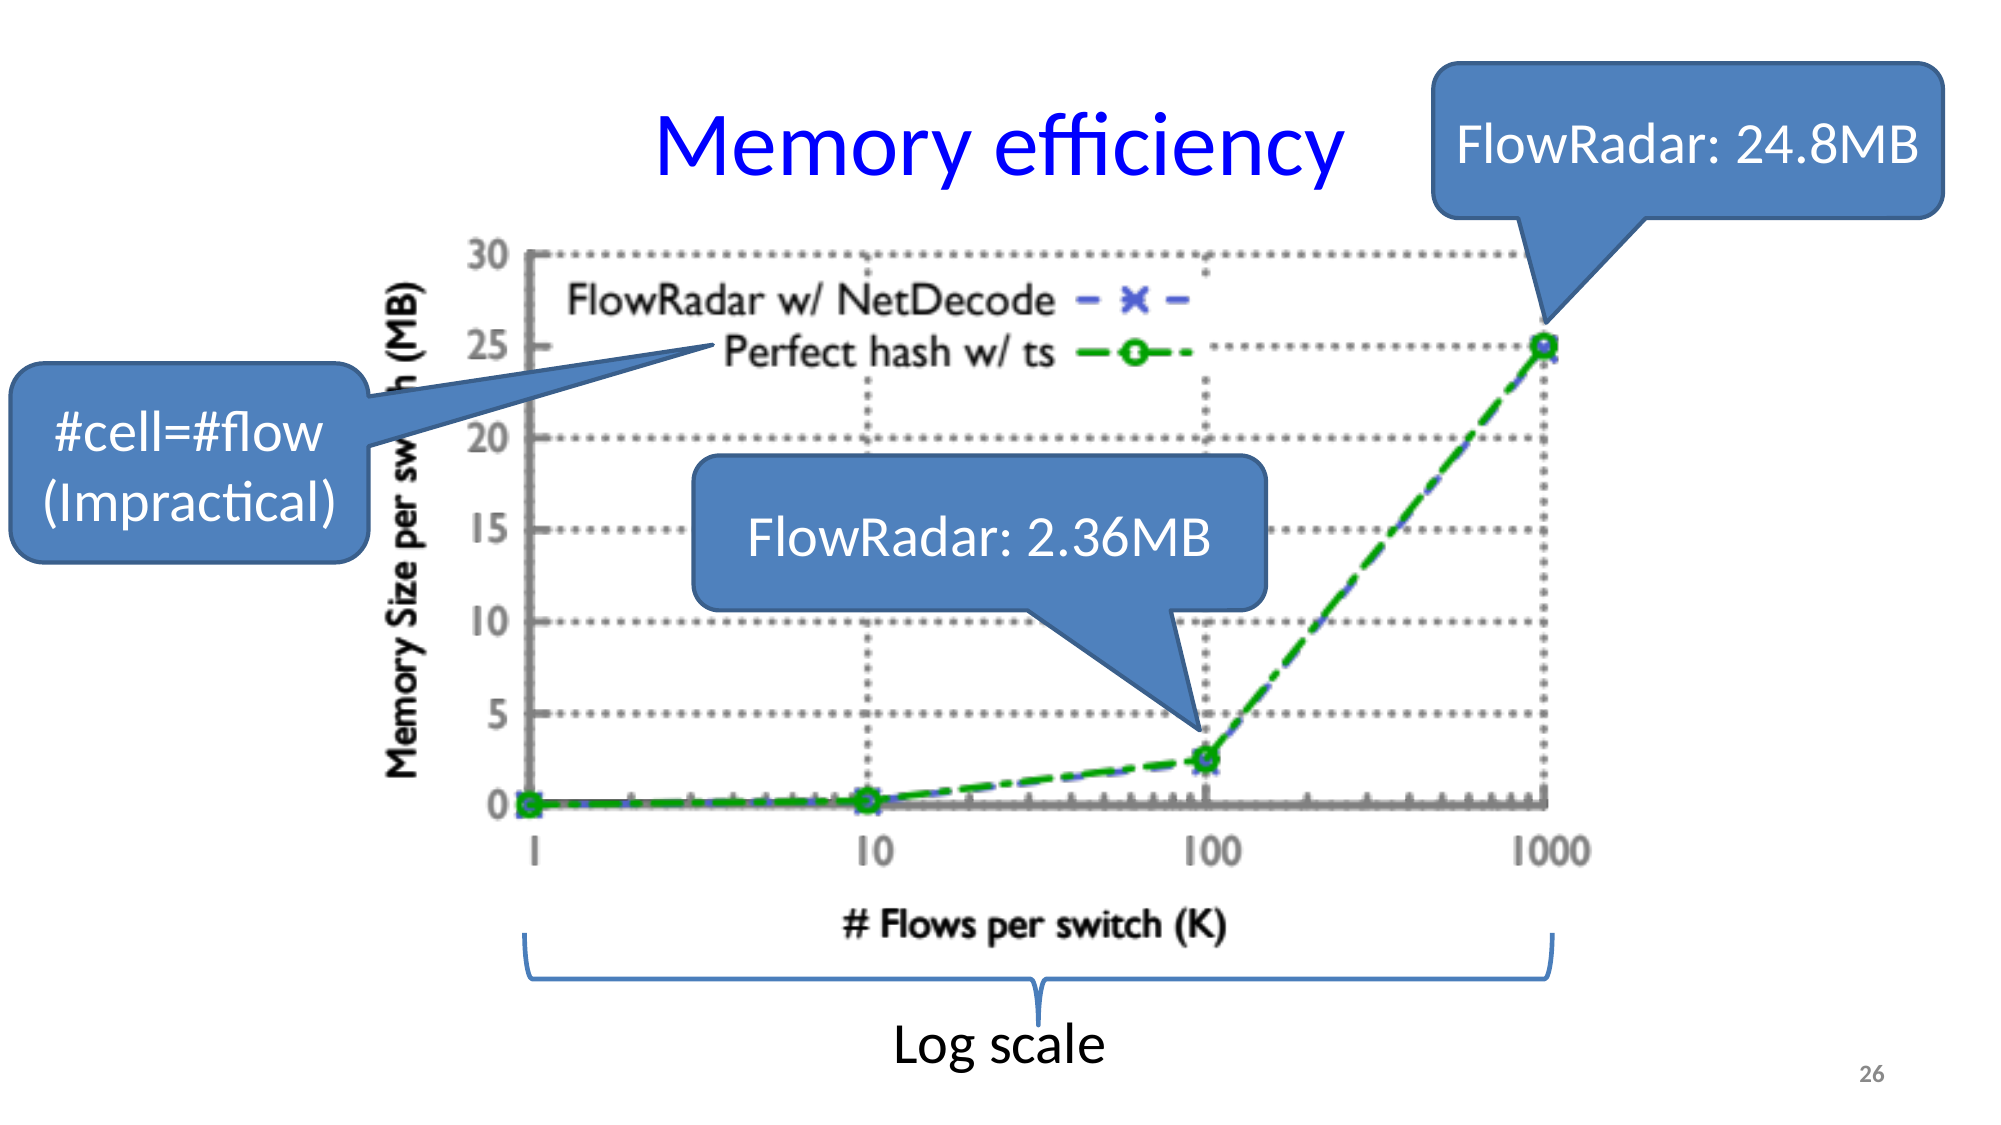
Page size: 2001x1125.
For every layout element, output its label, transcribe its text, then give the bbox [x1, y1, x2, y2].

text_box FlowRadar: 24.8MB [1431, 61, 1946, 264]
picture [368, 211, 1600, 951]
text_box [525, 960, 1552, 1026]
text_box #cell=#flow (Impractical) [8, 361, 362, 565]
slide_number 26 [1433, 1042, 1900, 1103]
title Memory efficiency [99, 44, 1901, 233]
text_box Log scale [878, 998, 1122, 1083]
